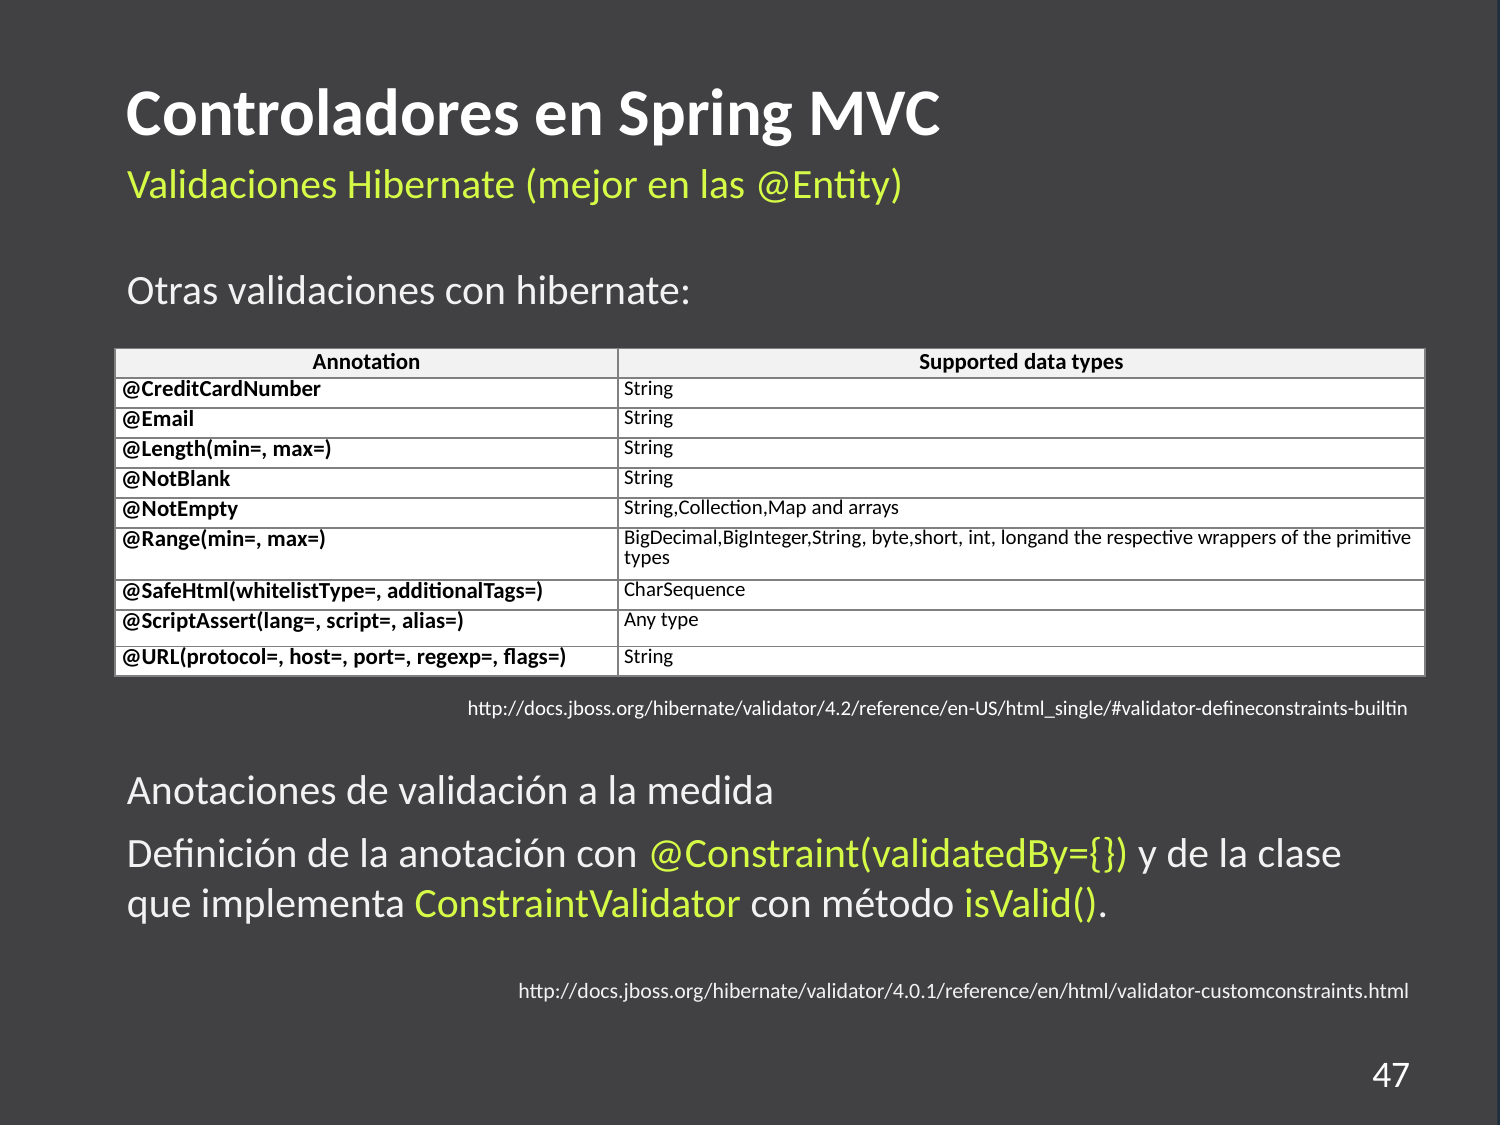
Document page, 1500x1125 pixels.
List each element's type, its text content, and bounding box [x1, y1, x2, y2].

table_cell @ScriptAssert(lang=, script=, alias=) [116, 611, 617, 646]
table_cell BigDecimal,BigInteger,String, byte,short, int, longand the respective wrappers of the primitive types [619, 529, 1424, 579]
text_box Controladores en Spring MVC [112, 78, 1069, 161]
table_cell @Range(min=, max=) [116, 529, 617, 579]
table_cell String [619, 379, 1424, 407]
table_cell String [619, 439, 1424, 467]
table_cell @Email [116, 409, 617, 437]
table_cell @NotBlank [116, 469, 617, 497]
table_cell @NotEmpty [116, 499, 617, 527]
table_cell String,Collection,Map and arrays [619, 499, 1424, 527]
table_cell @URL(protocol=, host=, port=, regexp=, flags=) [116, 647, 617, 675]
text_box Otras validaciones con hibernate: Anotaciones de validación a la medida Definición de la anotación con @Constraint(validatedBy={}) y de la clase que implementa ConstraintValidator con método isValid(). http://docs.jboss.org/hibernate/validator/4.0.1/reference/en/html/validator-customconstraints.html [112, 255, 1425, 1026]
text_box http://docs.jboss.org/hibernate/validator/4.2/reference/en-US/html_single/#validator-defineconstraints-builtin [375, 687, 1424, 728]
table_cell String [619, 647, 1424, 675]
table_cell @Length(min=, max=) [116, 439, 617, 467]
table_cell String [619, 469, 1424, 497]
text_box Validaciones Hibernate (mejor en las @Entity) [112, 148, 1425, 220]
table_cell @SafeHtml(whitelistType=, additionalTags=) [116, 581, 617, 609]
table_header Supported data types [619, 349, 1424, 377]
table_cell String [619, 409, 1424, 437]
table_cell @CreditCardNumber [116, 379, 617, 407]
table_cell Any type [619, 611, 1424, 646]
table_cell CharSequence [619, 581, 1424, 609]
table_header Annotation [116, 349, 617, 377]
text_box 47 [1281, 1042, 1425, 1103]
